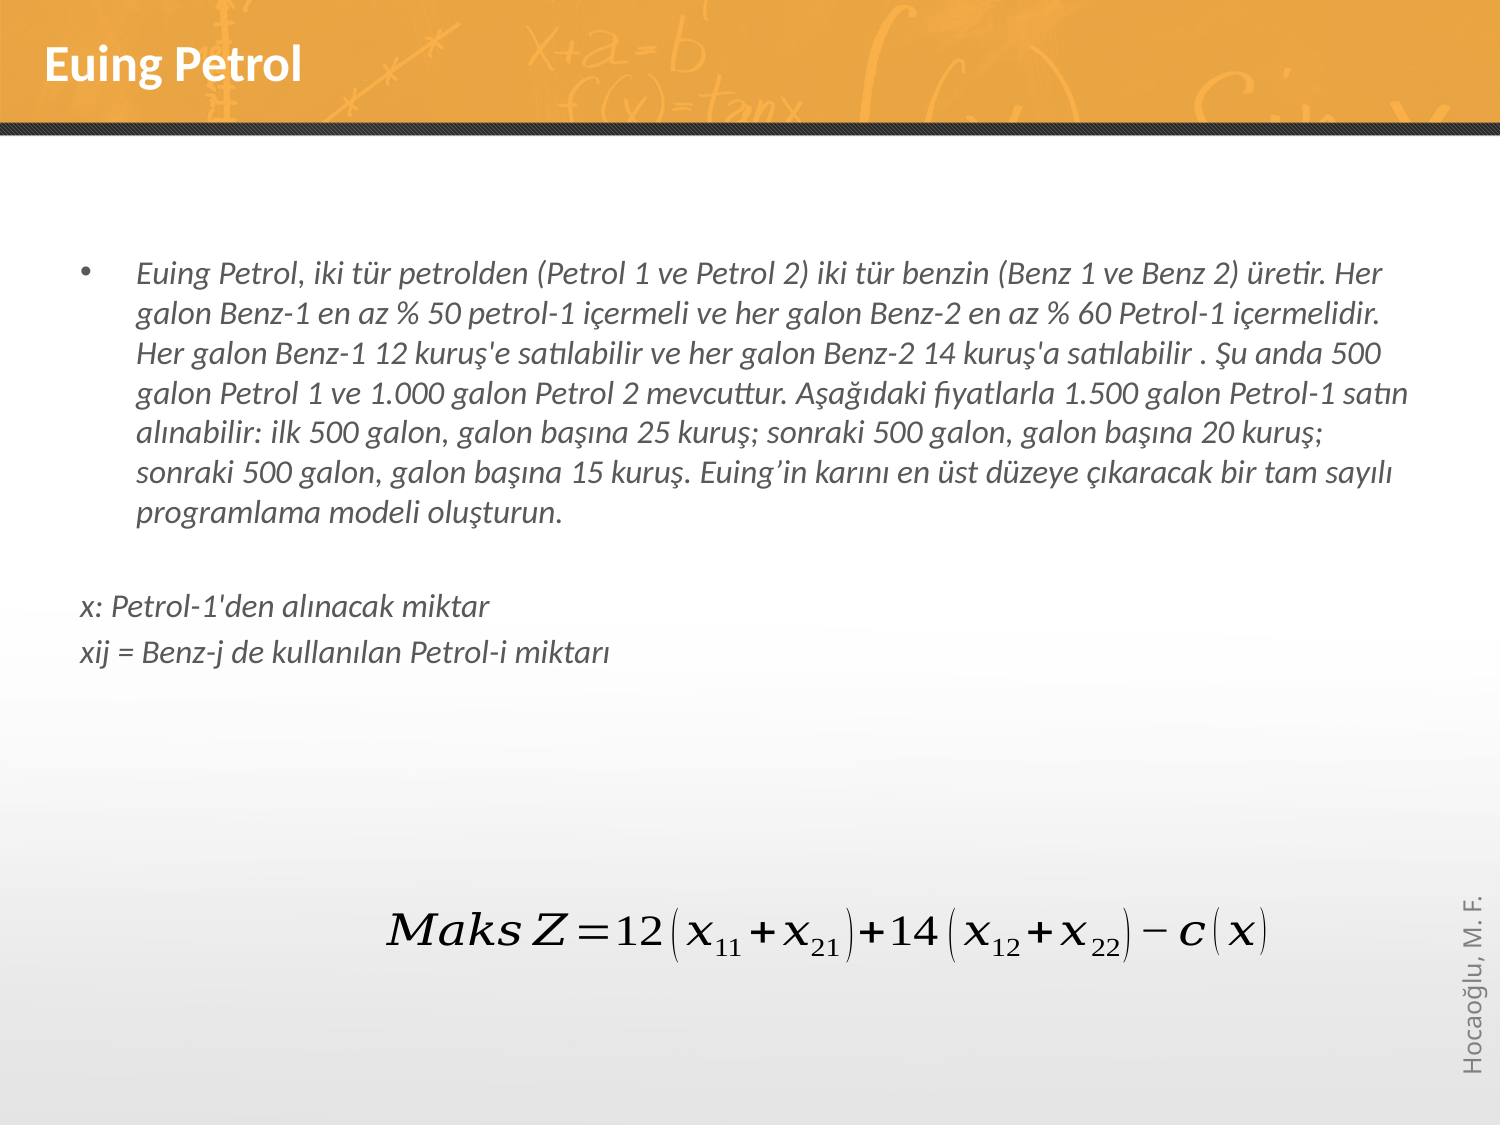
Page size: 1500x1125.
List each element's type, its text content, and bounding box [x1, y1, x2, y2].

picture [0, 0, 1500, 1125]
title Euing Petrol [29, 0, 1449, 126]
